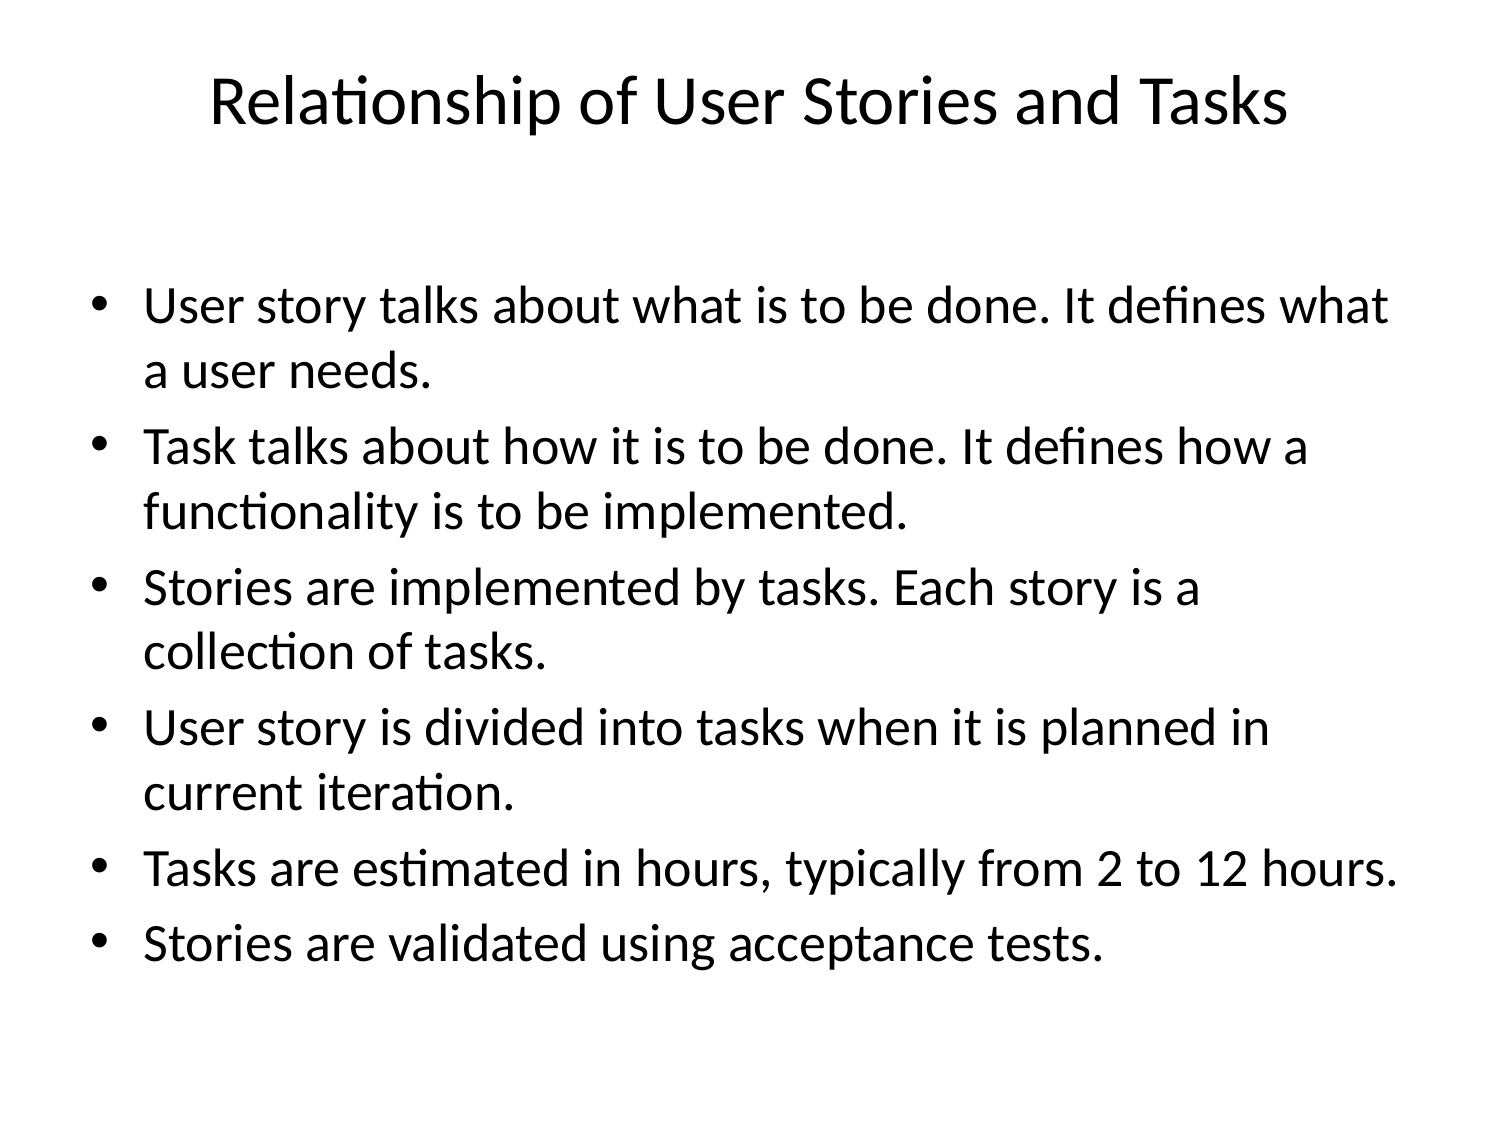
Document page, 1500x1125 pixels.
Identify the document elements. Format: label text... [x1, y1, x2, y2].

list User story talks about what is to be done. It defines what a user needs. Task talks about how it is to be done. It defines how a functionality is to be implemented. Stories are implemented by tasks. Each story is a collection of tasks. User story is divided into tasks when it is planned in current iteration. Tasks are estimated in hours, typically from 2 to 12 hours. Stories are validated using acceptance tests. [75, 262, 1425, 1005]
title Relationship of User Stories and Tasks [75, 45, 1425, 233]
